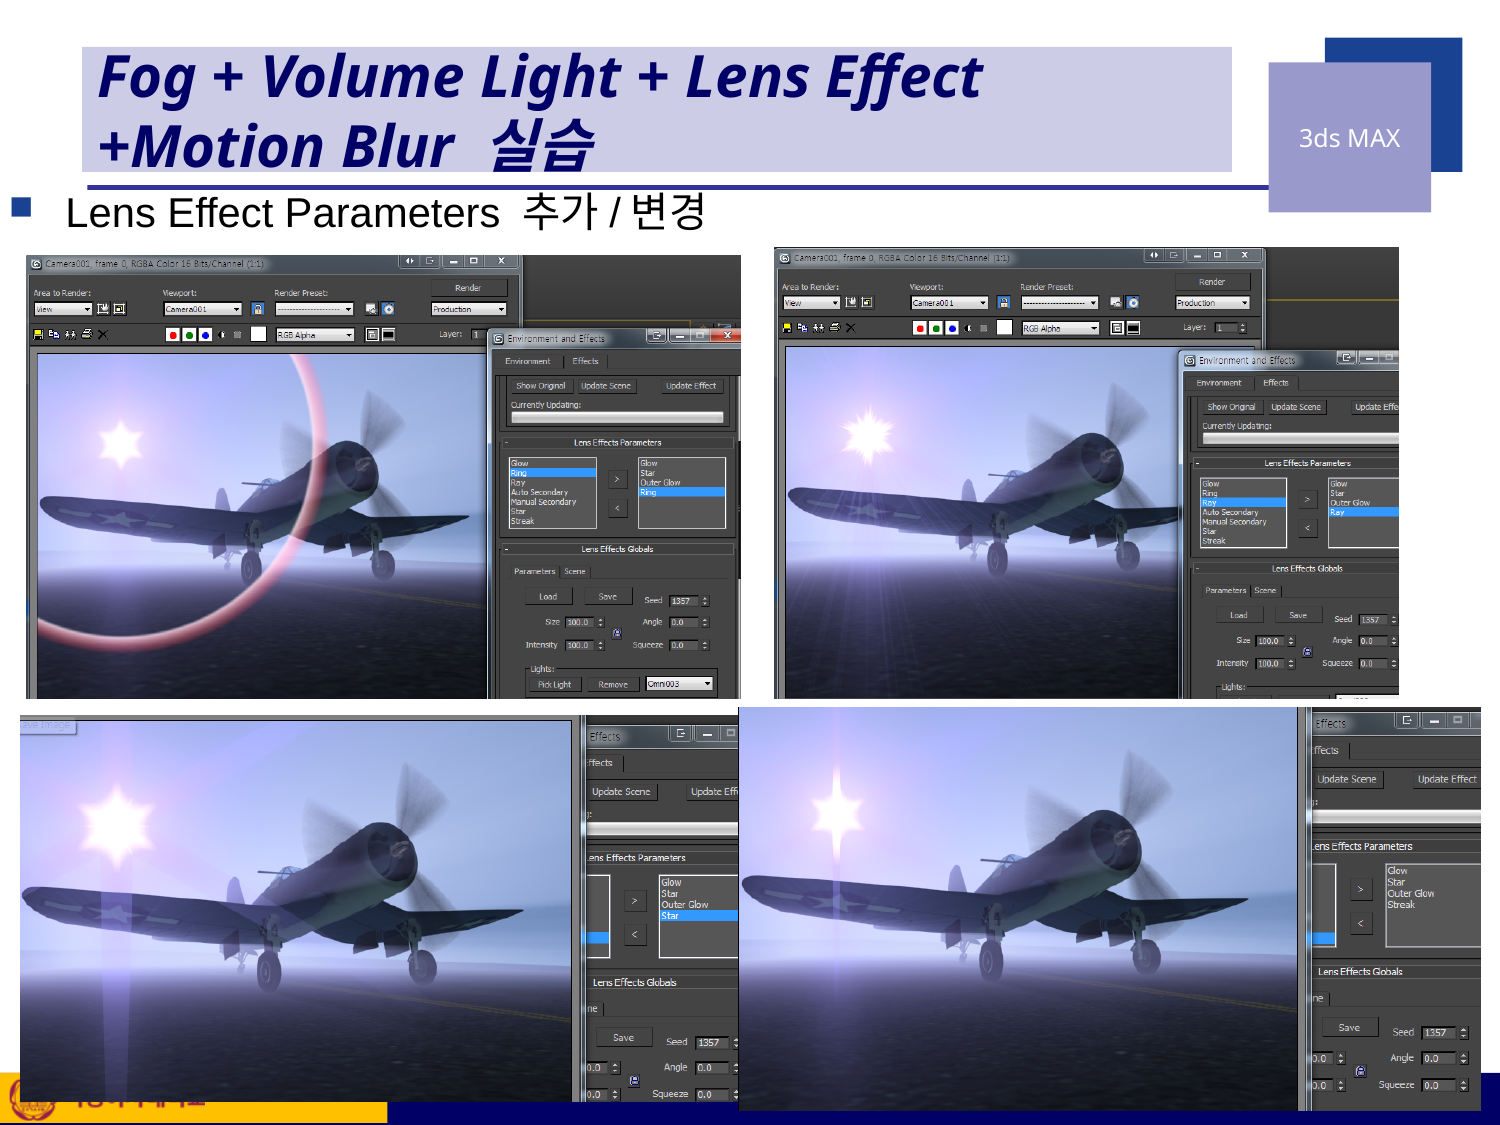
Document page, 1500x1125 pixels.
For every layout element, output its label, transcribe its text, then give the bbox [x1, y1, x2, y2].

picture [774, 247, 1399, 699]
text_box Lens Effect Parameters 추가/변경 [0, 184, 1477, 1014]
picture [25, 255, 741, 699]
title Fog + Volume Light + Lens Effect +Motion Blur 실습 [81, 46, 1233, 173]
picture [0, 707, 1481, 1125]
